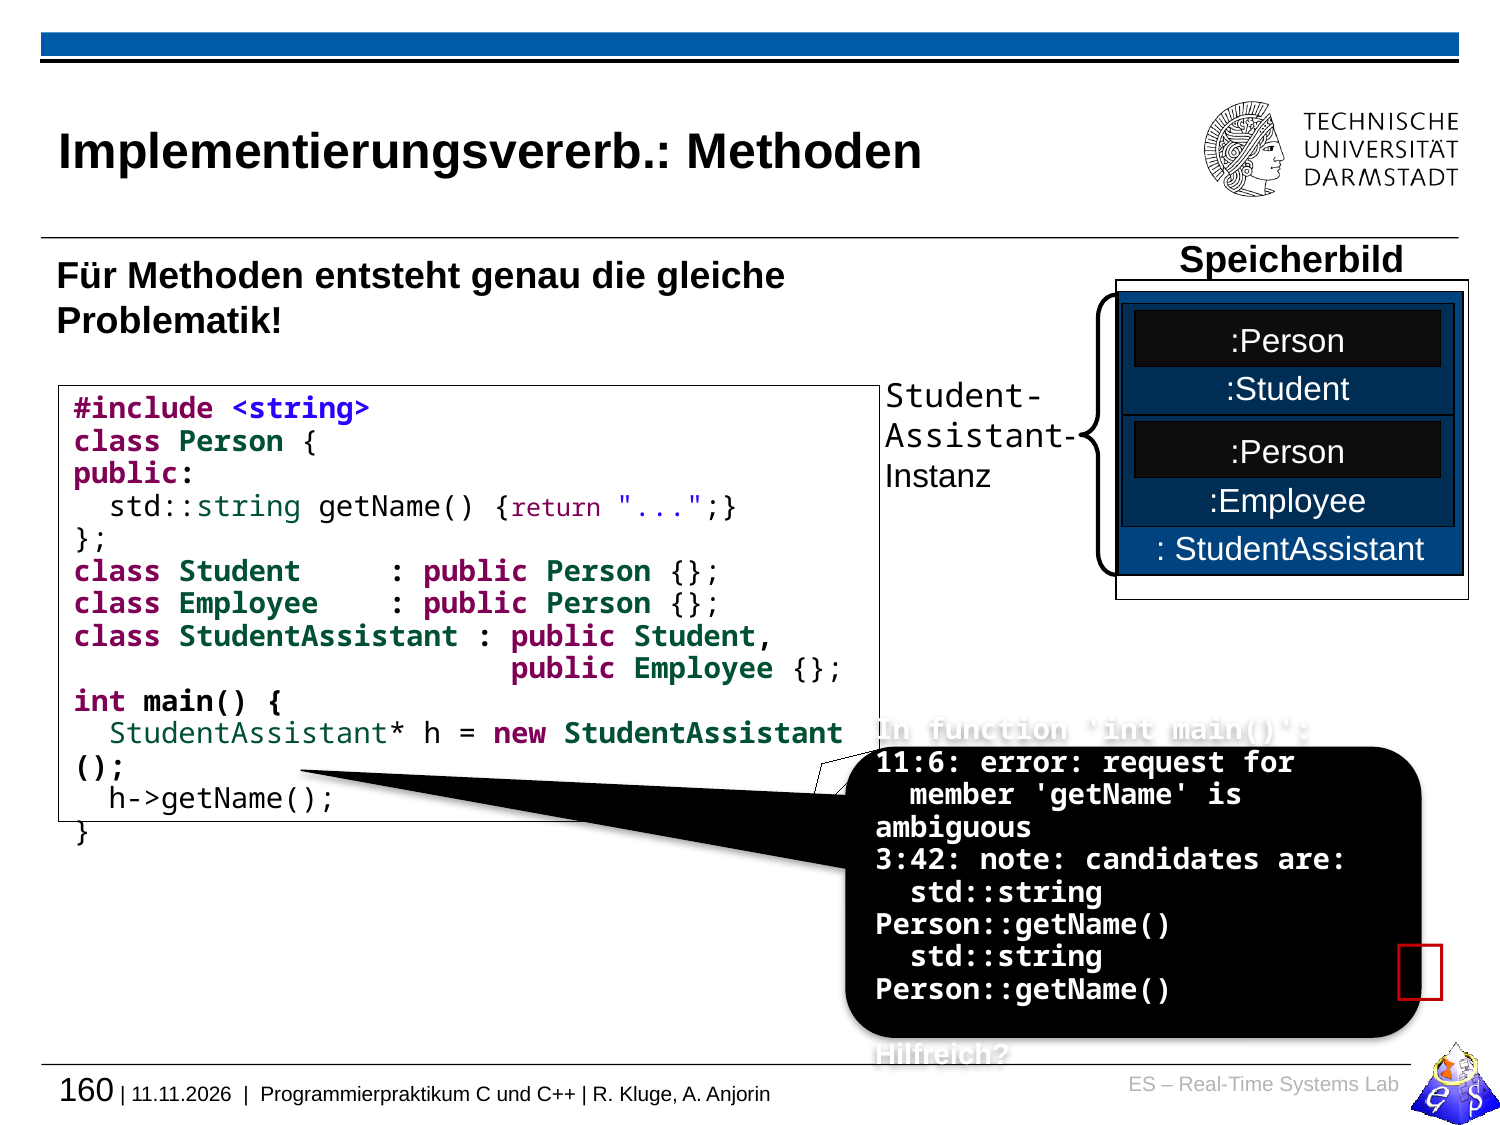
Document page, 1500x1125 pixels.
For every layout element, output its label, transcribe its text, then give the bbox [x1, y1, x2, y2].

picture [1411, 1041, 1500, 1125]
picture [1187, 84, 1483, 214]
title Implementierungsvererb.: Methoden [58, 80, 1187, 218]
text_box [876, 231, 1469, 600]
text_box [845, 747, 1479, 1038]
list Für Methoden entsteht genau die gleiche Problematik! [41, 243, 871, 386]
text_box #include <string> class Person { public: std::string getName() {return "...";} }; class Student : public Person {}; class Employee : public Person {}; class StudentAssistant : public Student, public Employee {}; int main() { StudentAssistant* h = new StudentAssistant (); h->getName(); } [58, 385, 880, 822]
